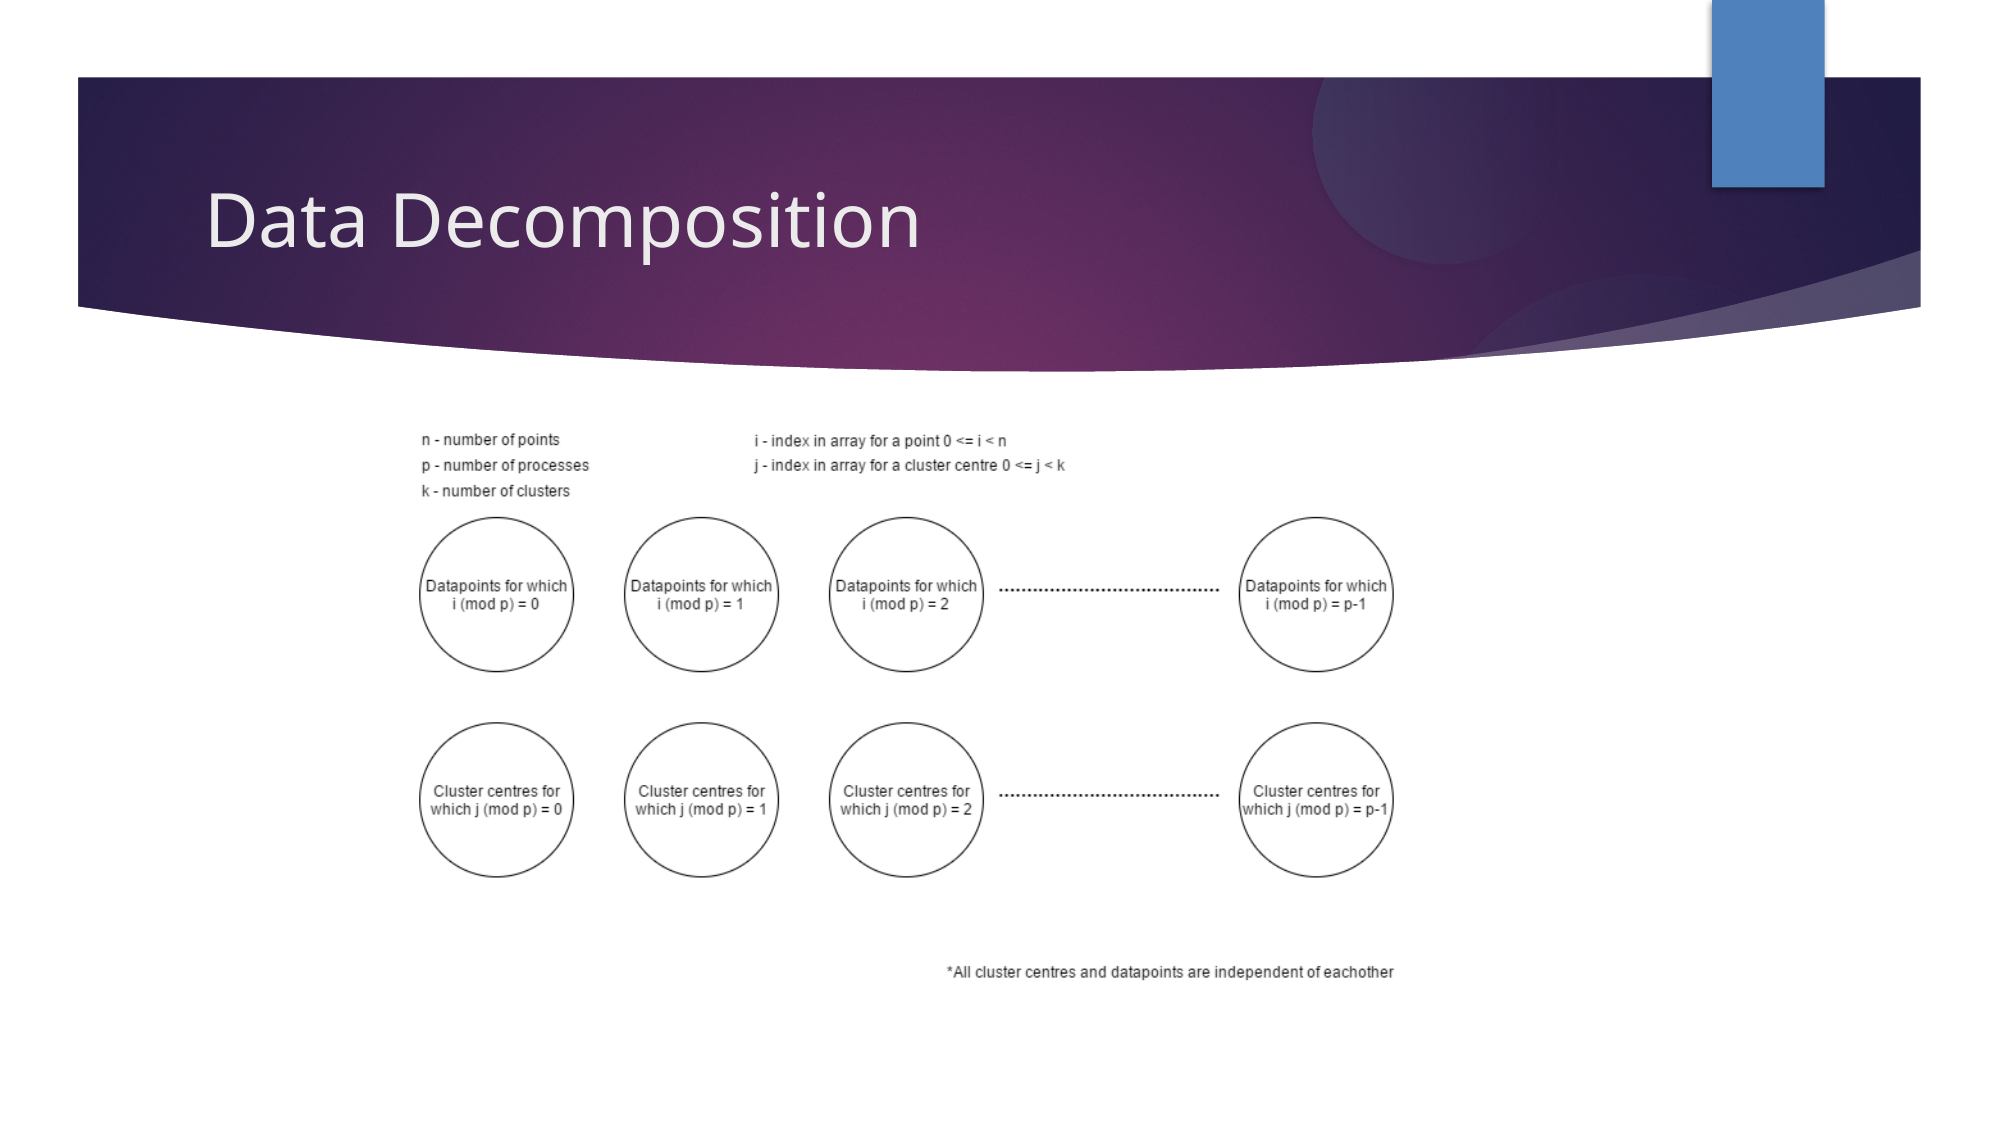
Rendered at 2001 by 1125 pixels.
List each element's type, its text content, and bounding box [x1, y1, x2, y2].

text_box Data Decomposition [189, 159, 1627, 276]
picture [79, 78, 1920, 371]
picture [418, 426, 1408, 988]
